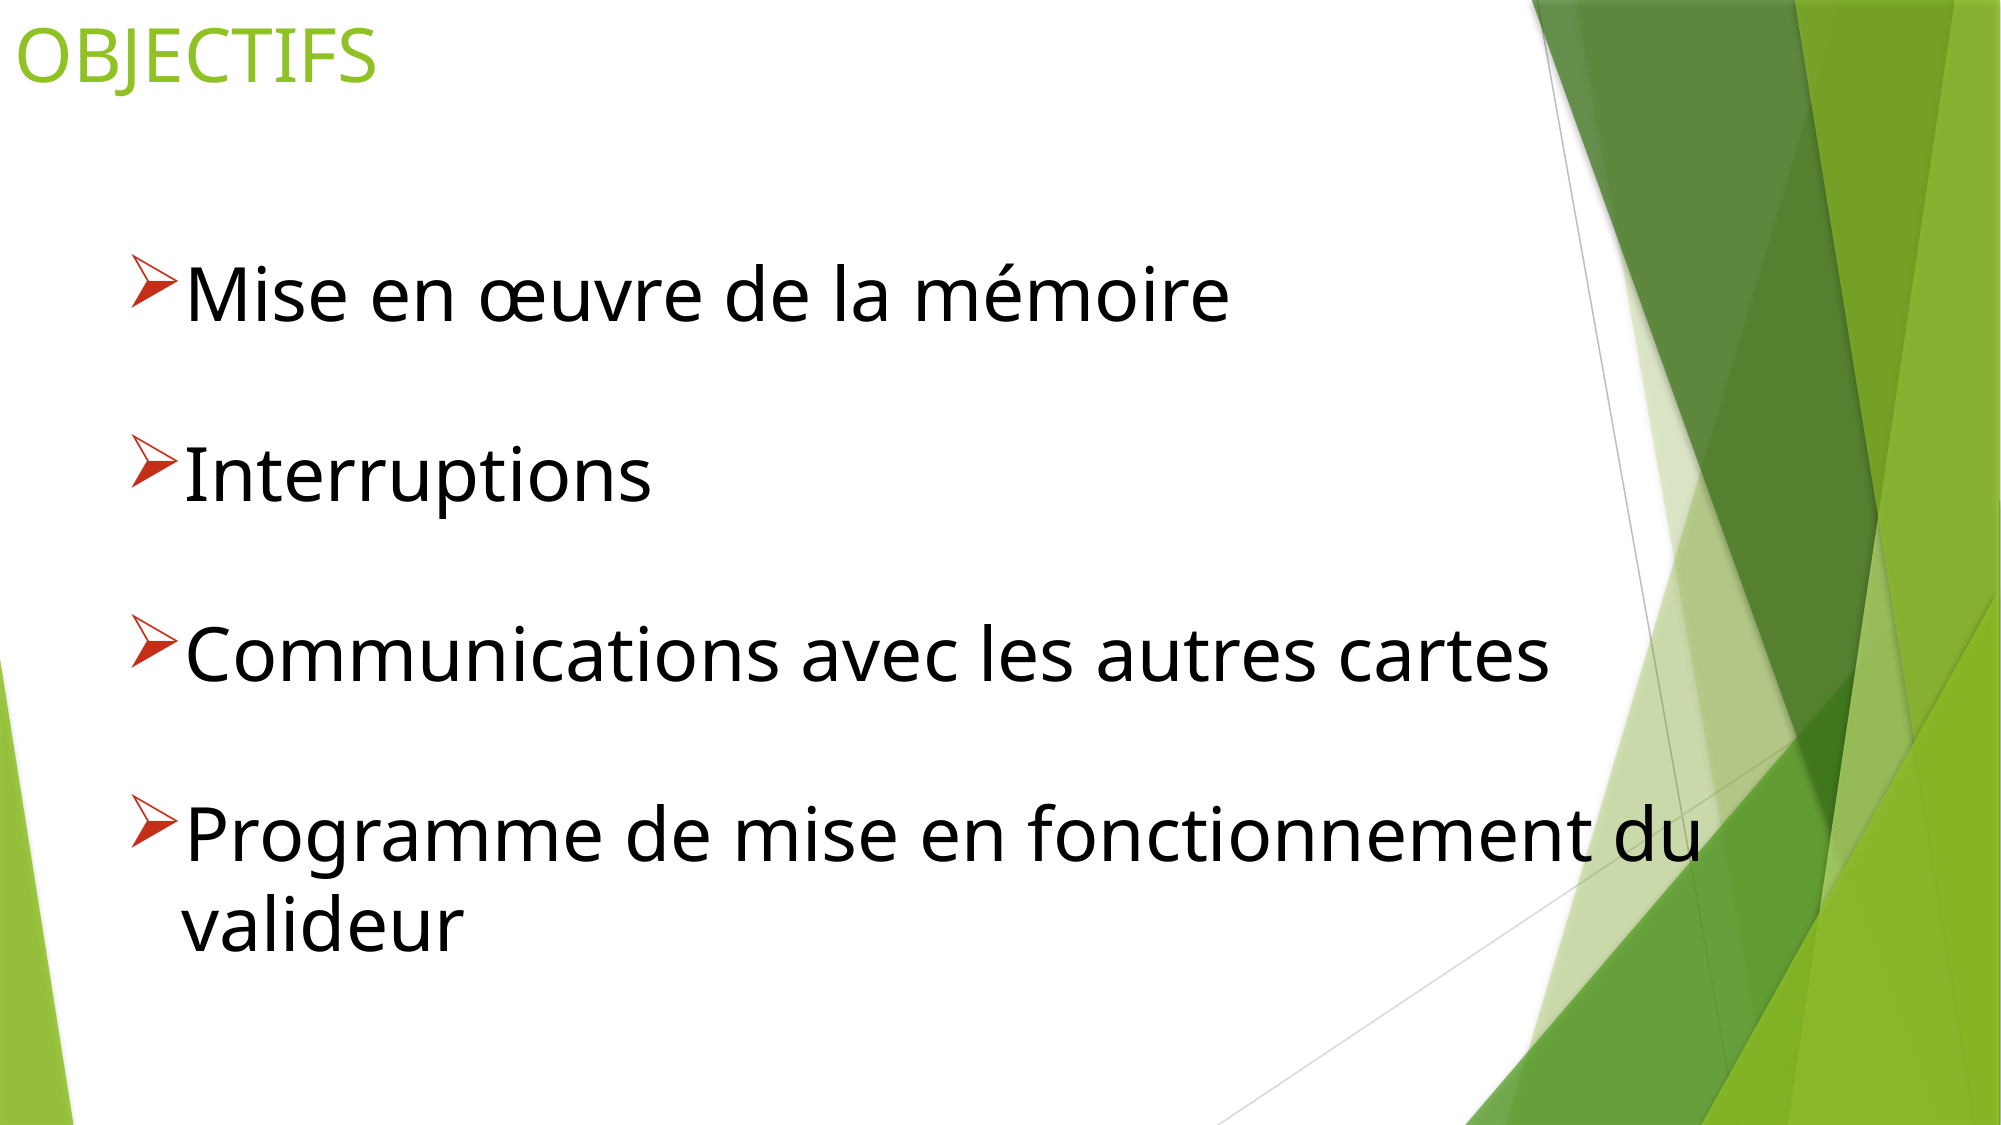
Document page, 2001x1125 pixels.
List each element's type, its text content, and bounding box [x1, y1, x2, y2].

text_box Mise en œuvre de la mémoire Interruptions Communications avec les autres cartes Programme de mise en fonctionnement du valideur [110, 238, 1898, 1125]
text_box OBJECTIFS [0, 0, 1061, 105]
